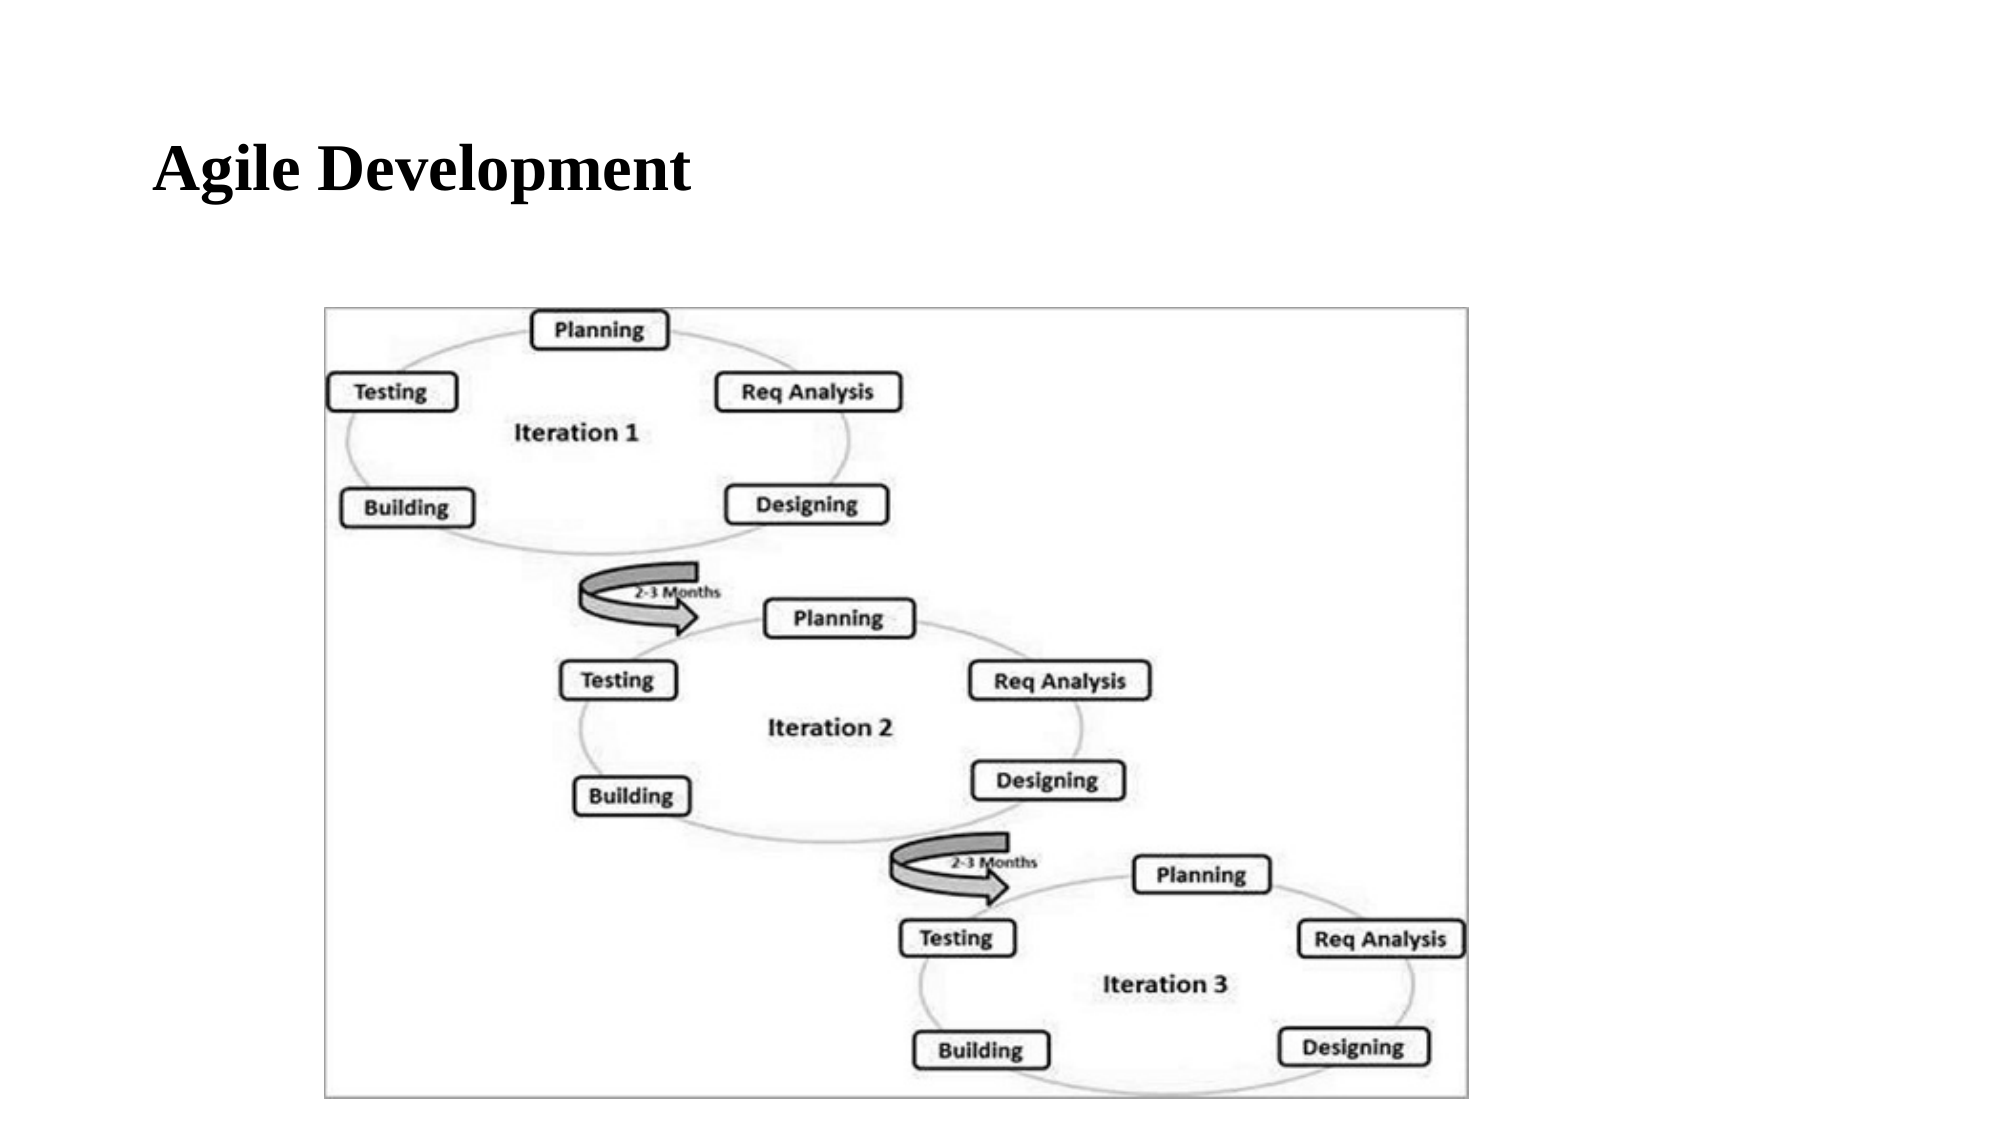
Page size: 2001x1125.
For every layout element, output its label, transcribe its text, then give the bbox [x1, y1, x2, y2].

title Agile Development [137, 59, 1863, 278]
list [324, 307, 1469, 1099]
footer Pradnya Jog [662, 1099, 1338, 1103]
